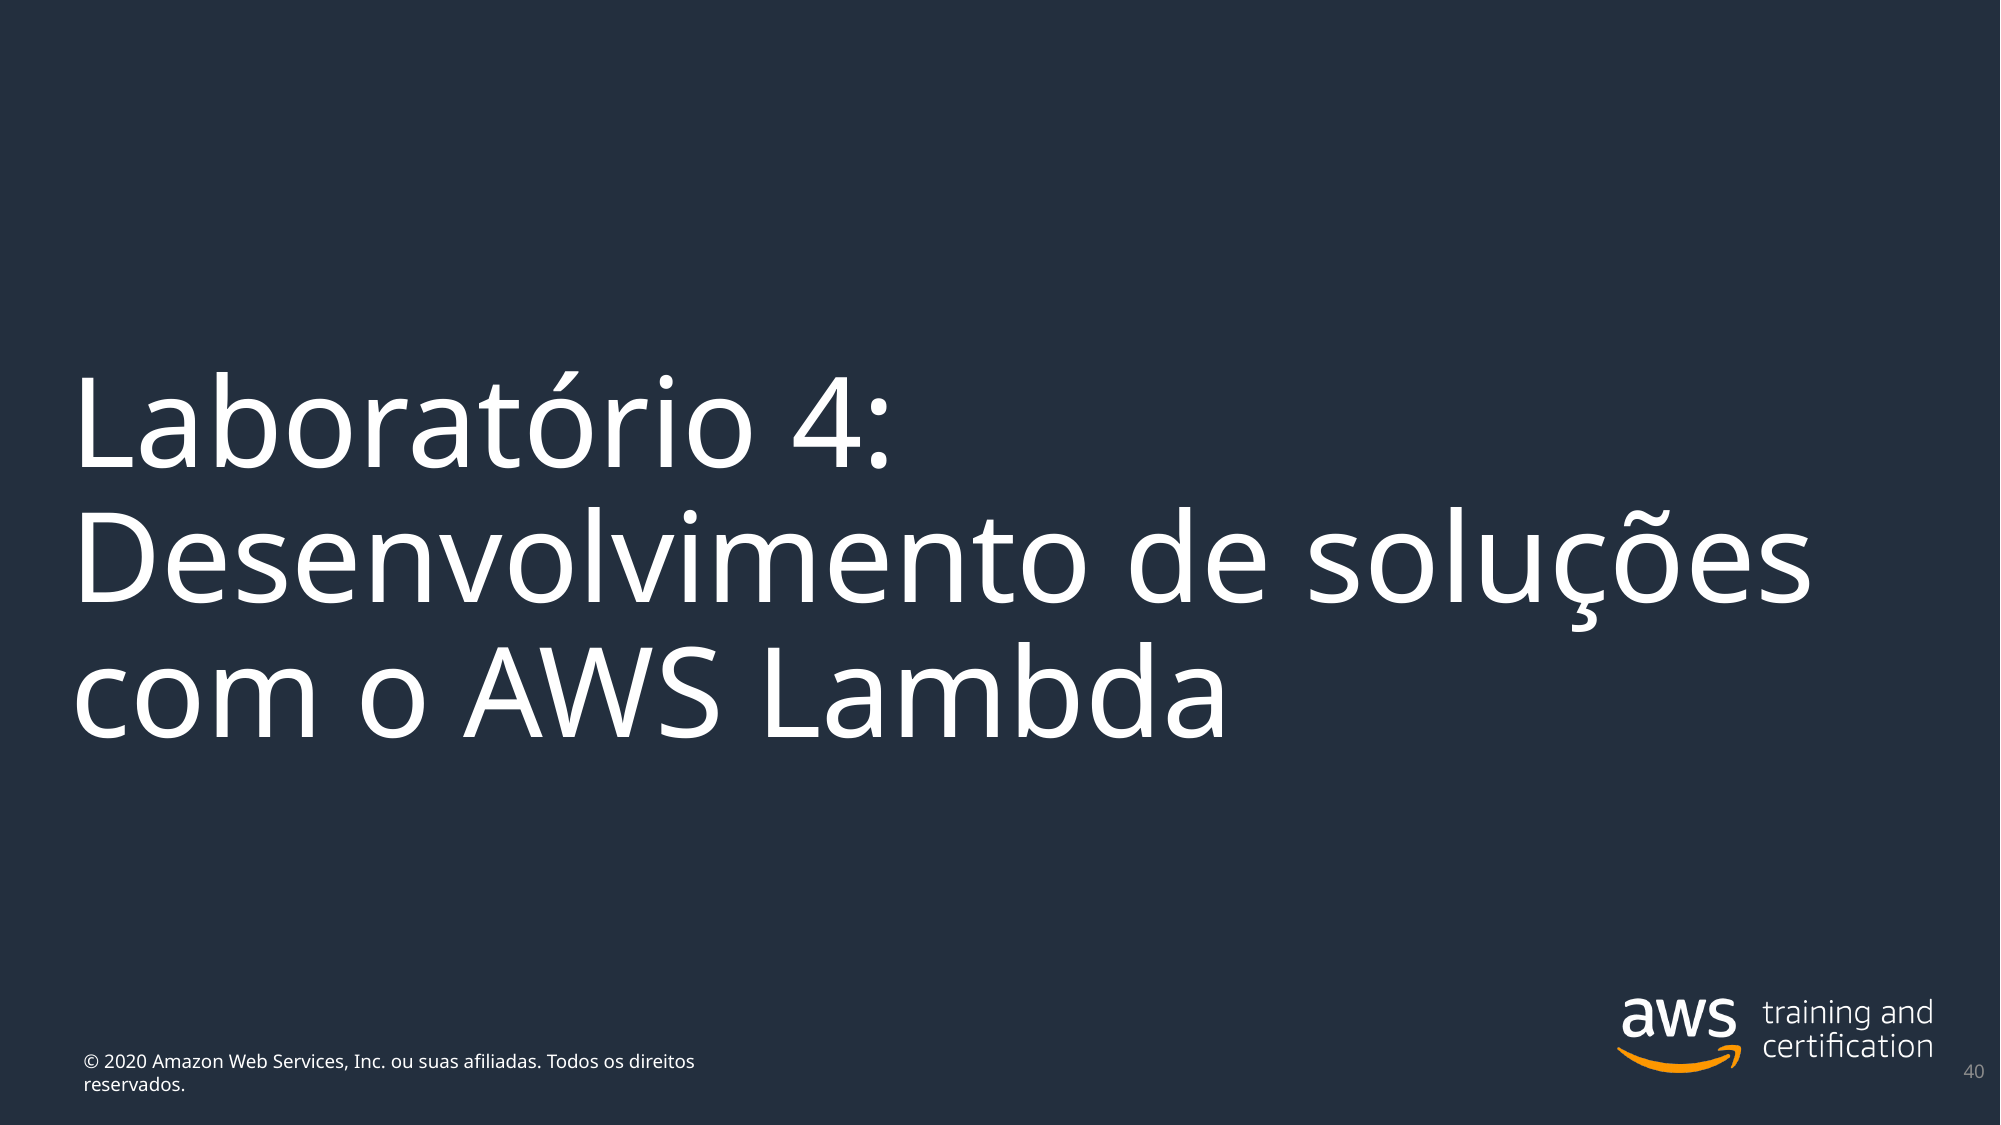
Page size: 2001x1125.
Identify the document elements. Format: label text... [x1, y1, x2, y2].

slide_number 40 [1550, 1042, 2000, 1103]
title Laboratório 4: Desenvolvimento de soluções com o AWS Lambda [55, 400, 1918, 725]
picture [1617, 998, 1932, 1042]
footer © 2020 Amazon Web Services, Inc. ou suas afiliadas. Todos os direitos reservados. [68, 1042, 795, 1103]
